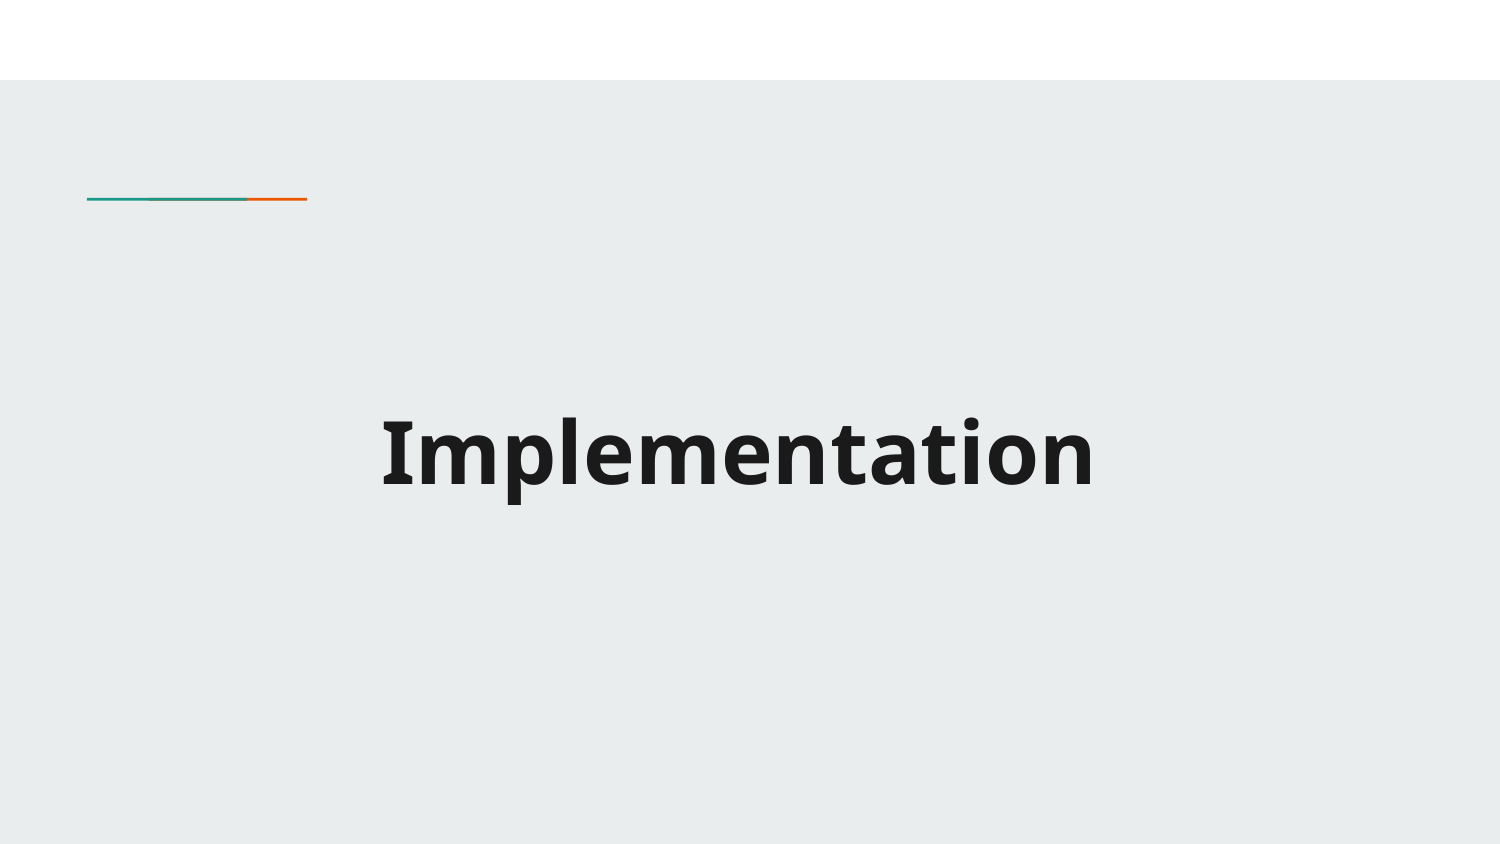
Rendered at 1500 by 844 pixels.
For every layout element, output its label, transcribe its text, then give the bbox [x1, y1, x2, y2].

title Implementation [109, 312, 1371, 586]
